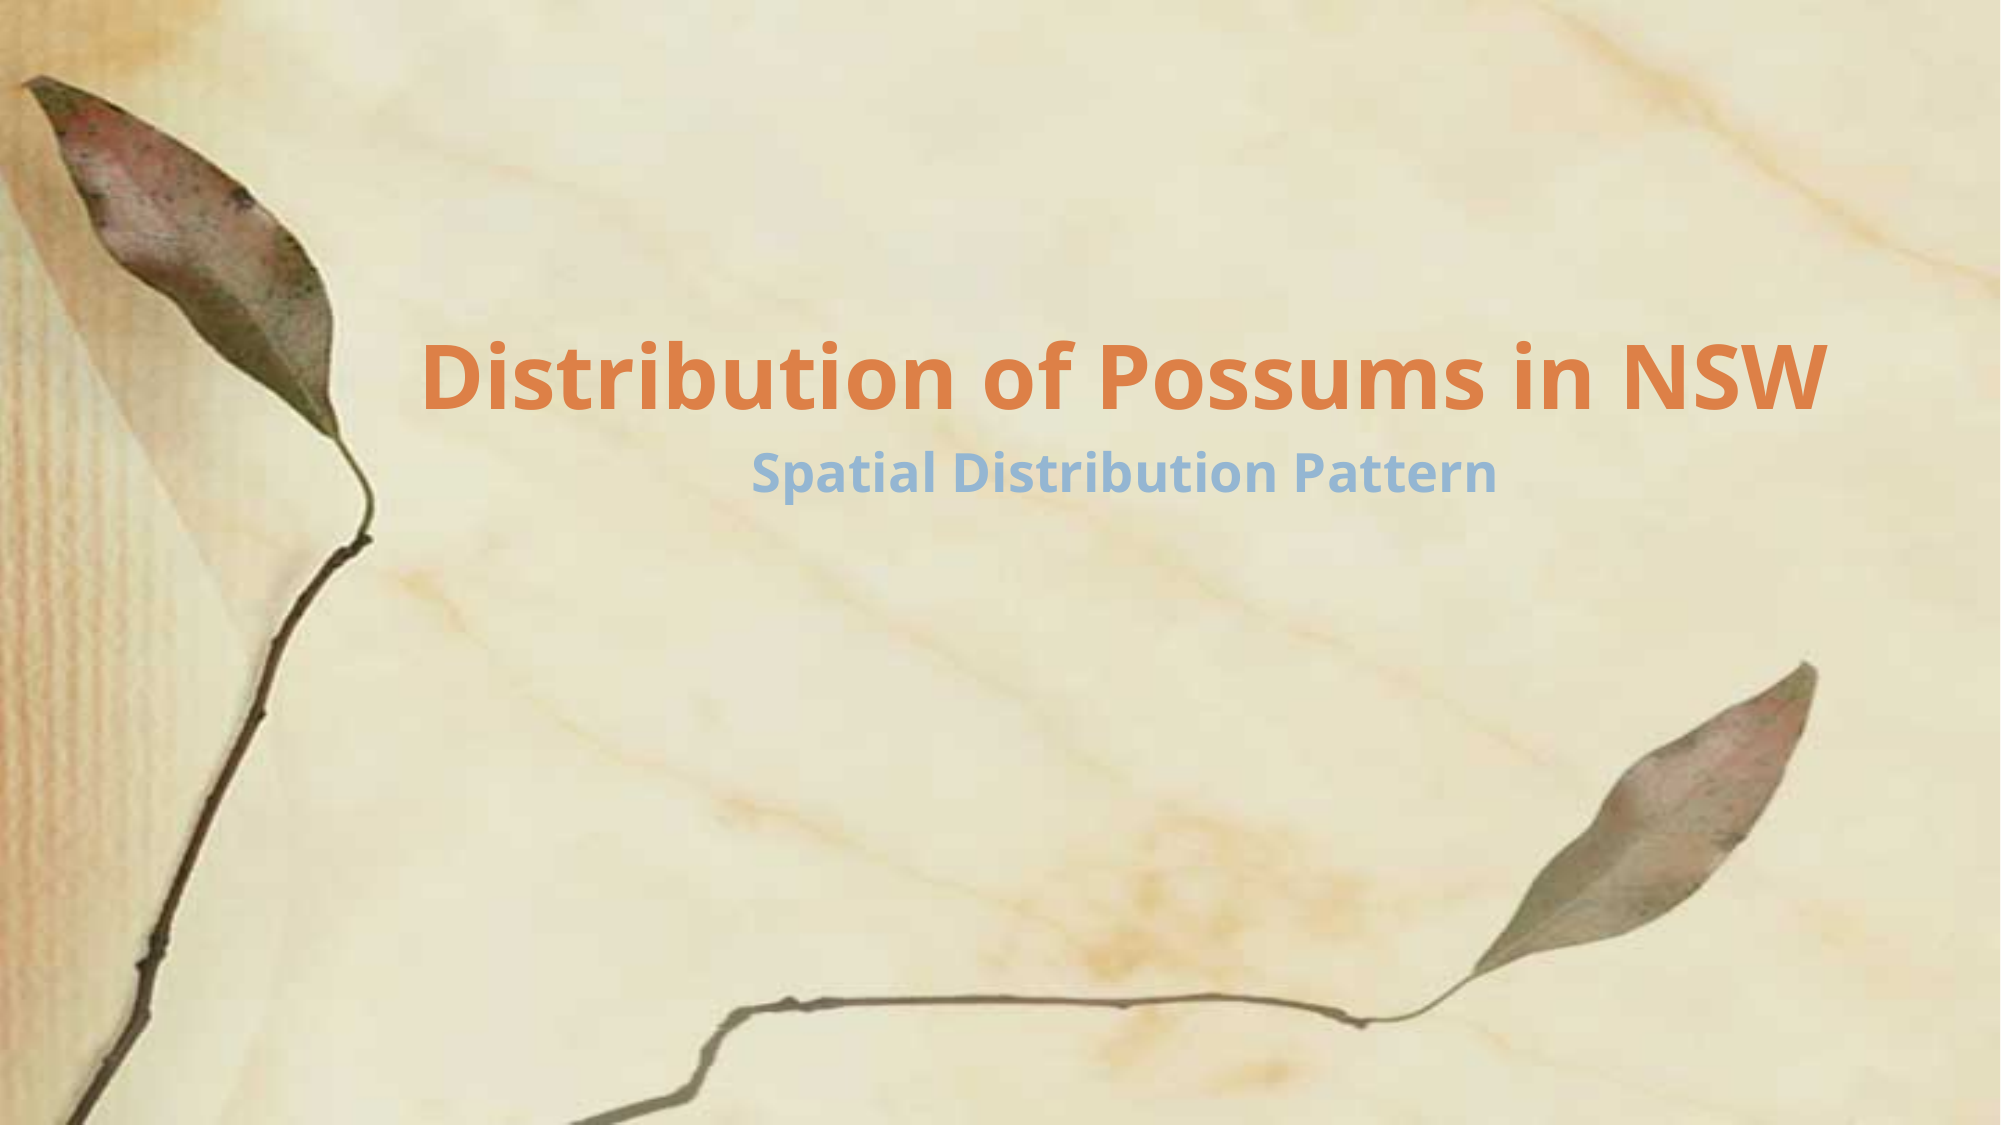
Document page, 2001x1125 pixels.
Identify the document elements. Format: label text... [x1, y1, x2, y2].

subtitle Spatial Distribution Pattern [313, 437, 1934, 726]
picture [0, 0, 2000, 1125]
title Distribution of Possums in NSW [313, 193, 1934, 435]
